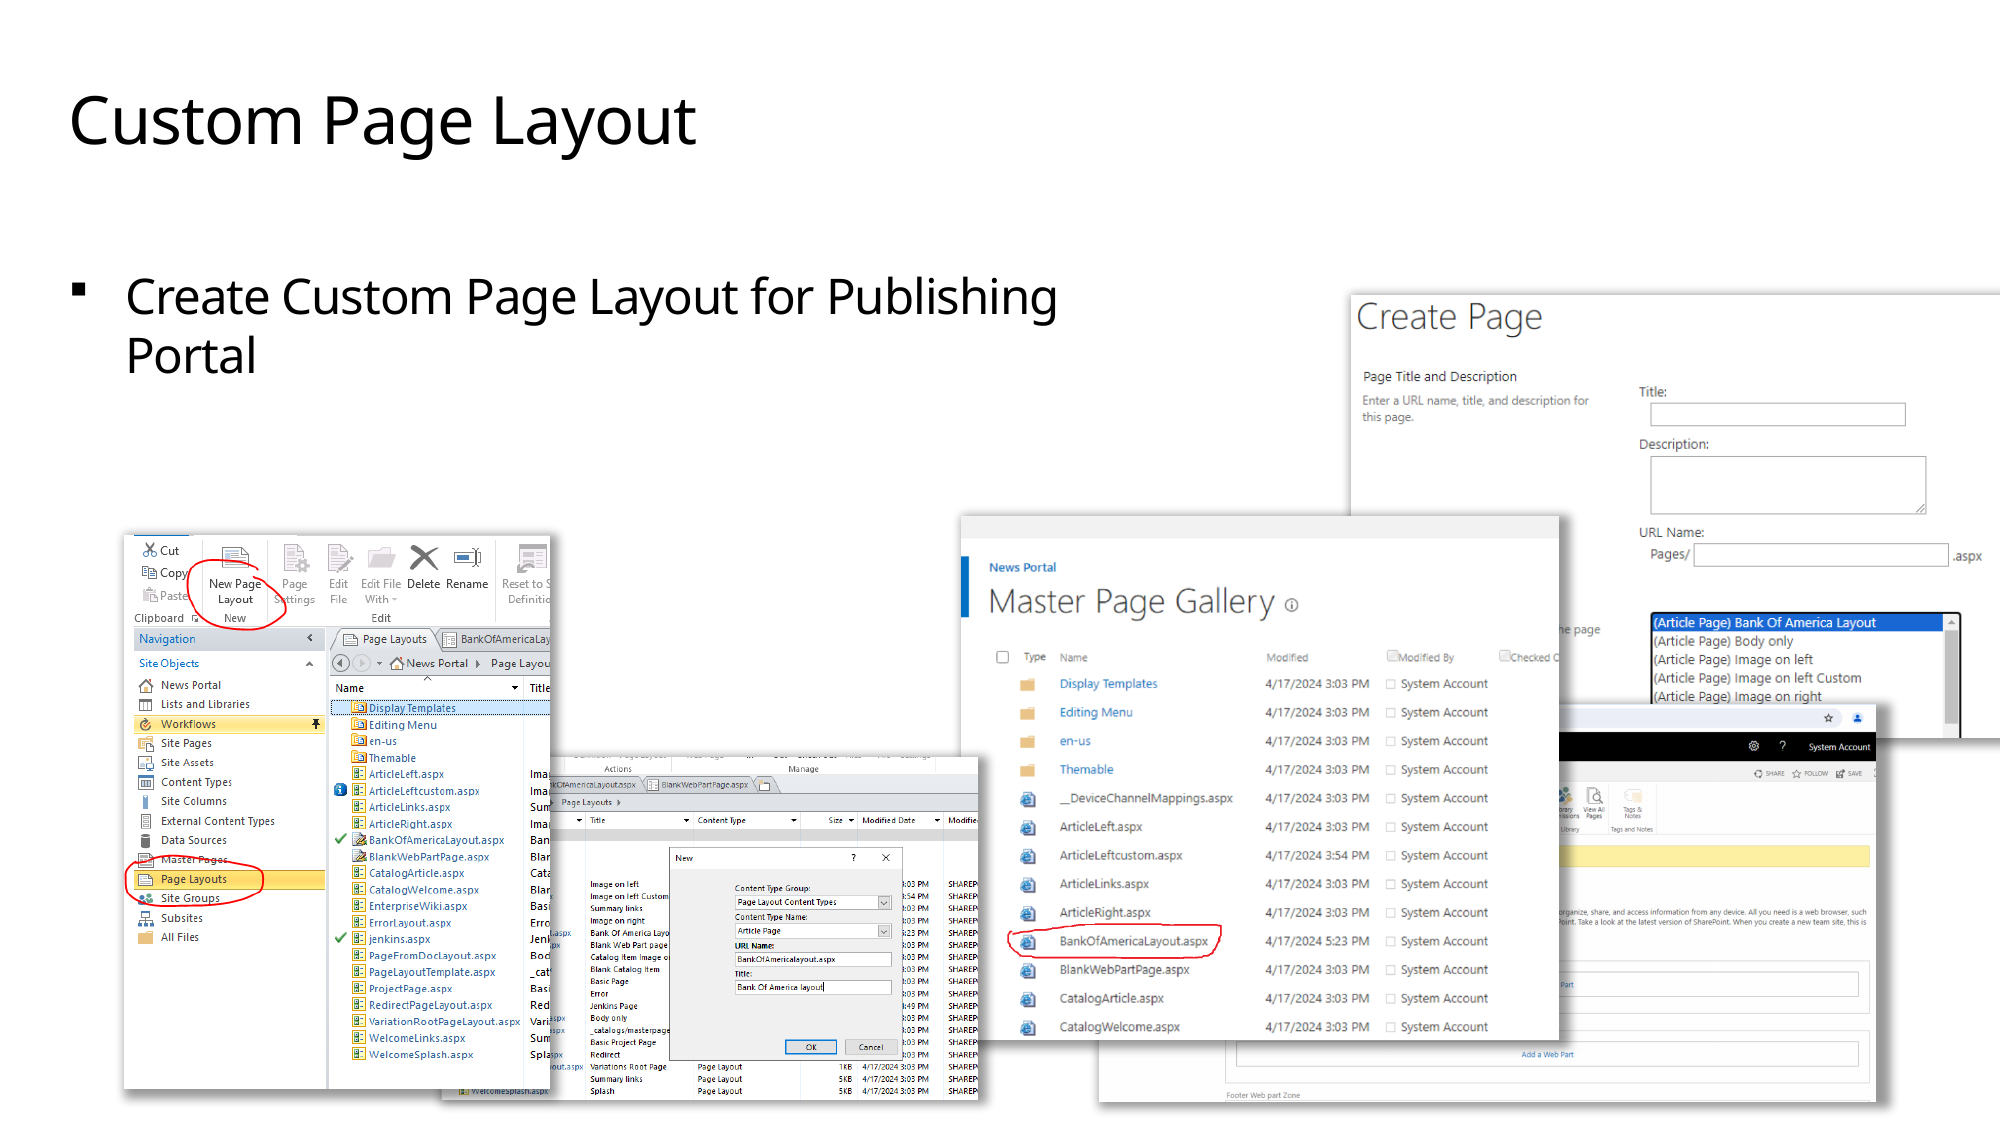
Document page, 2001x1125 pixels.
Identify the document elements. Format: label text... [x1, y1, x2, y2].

picture [124, 294, 2000, 1103]
list Create Custom Page Layout for Publishing Portal [68, 250, 1149, 400]
title Custom Page Layout [68, 72, 1930, 184]
